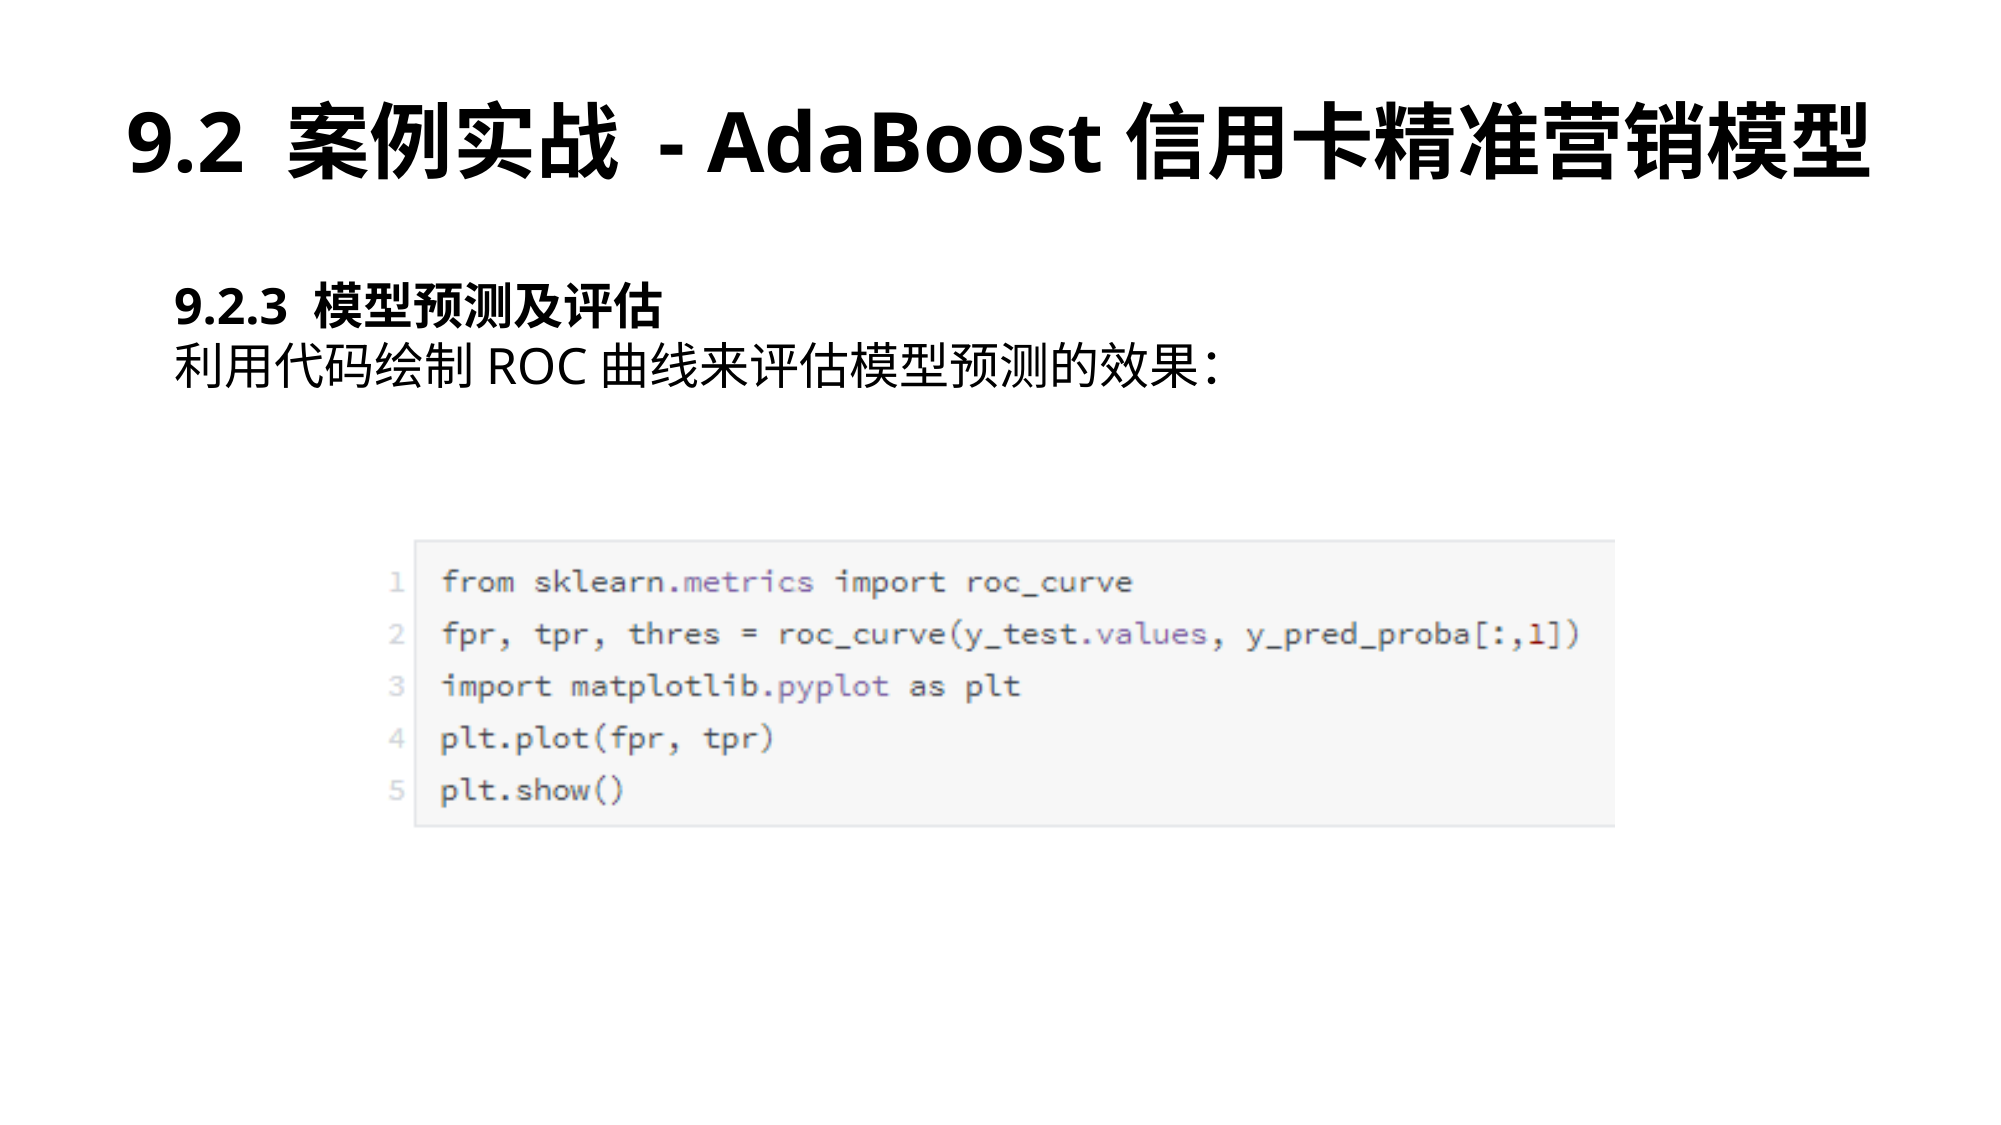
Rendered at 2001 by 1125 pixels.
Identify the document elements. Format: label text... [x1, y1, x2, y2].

picture [385, 538, 1615, 834]
text_box 9.2.3 模型预测及评估 利用代码绘制ROC曲线来评估模型预测的效果： [159, 267, 1841, 402]
text_box 9.2 案例实战 - AdaBoost信用卡精准营销模型 [111, 81, 1889, 197]
